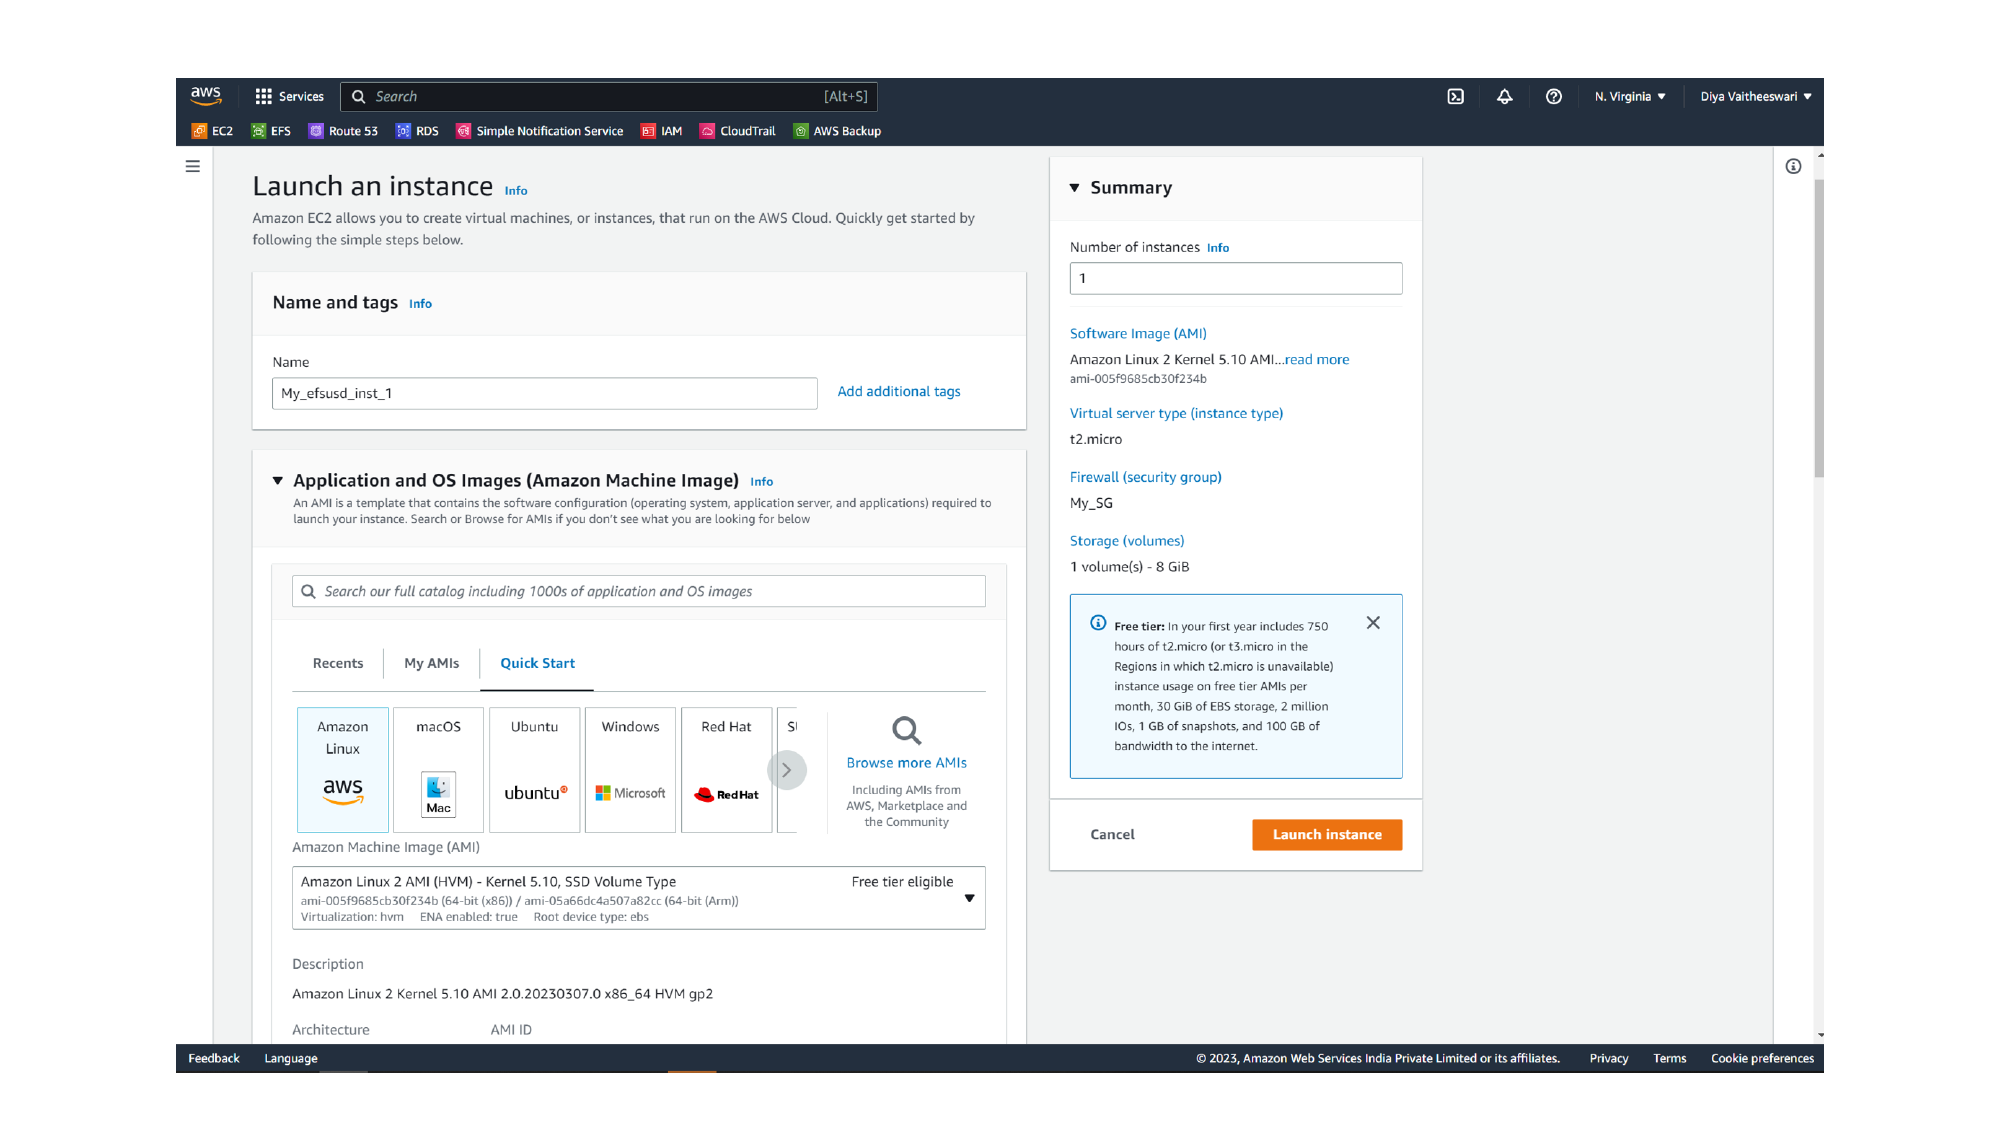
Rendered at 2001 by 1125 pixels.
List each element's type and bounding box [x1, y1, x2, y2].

picture [176, 78, 1824, 1073]
